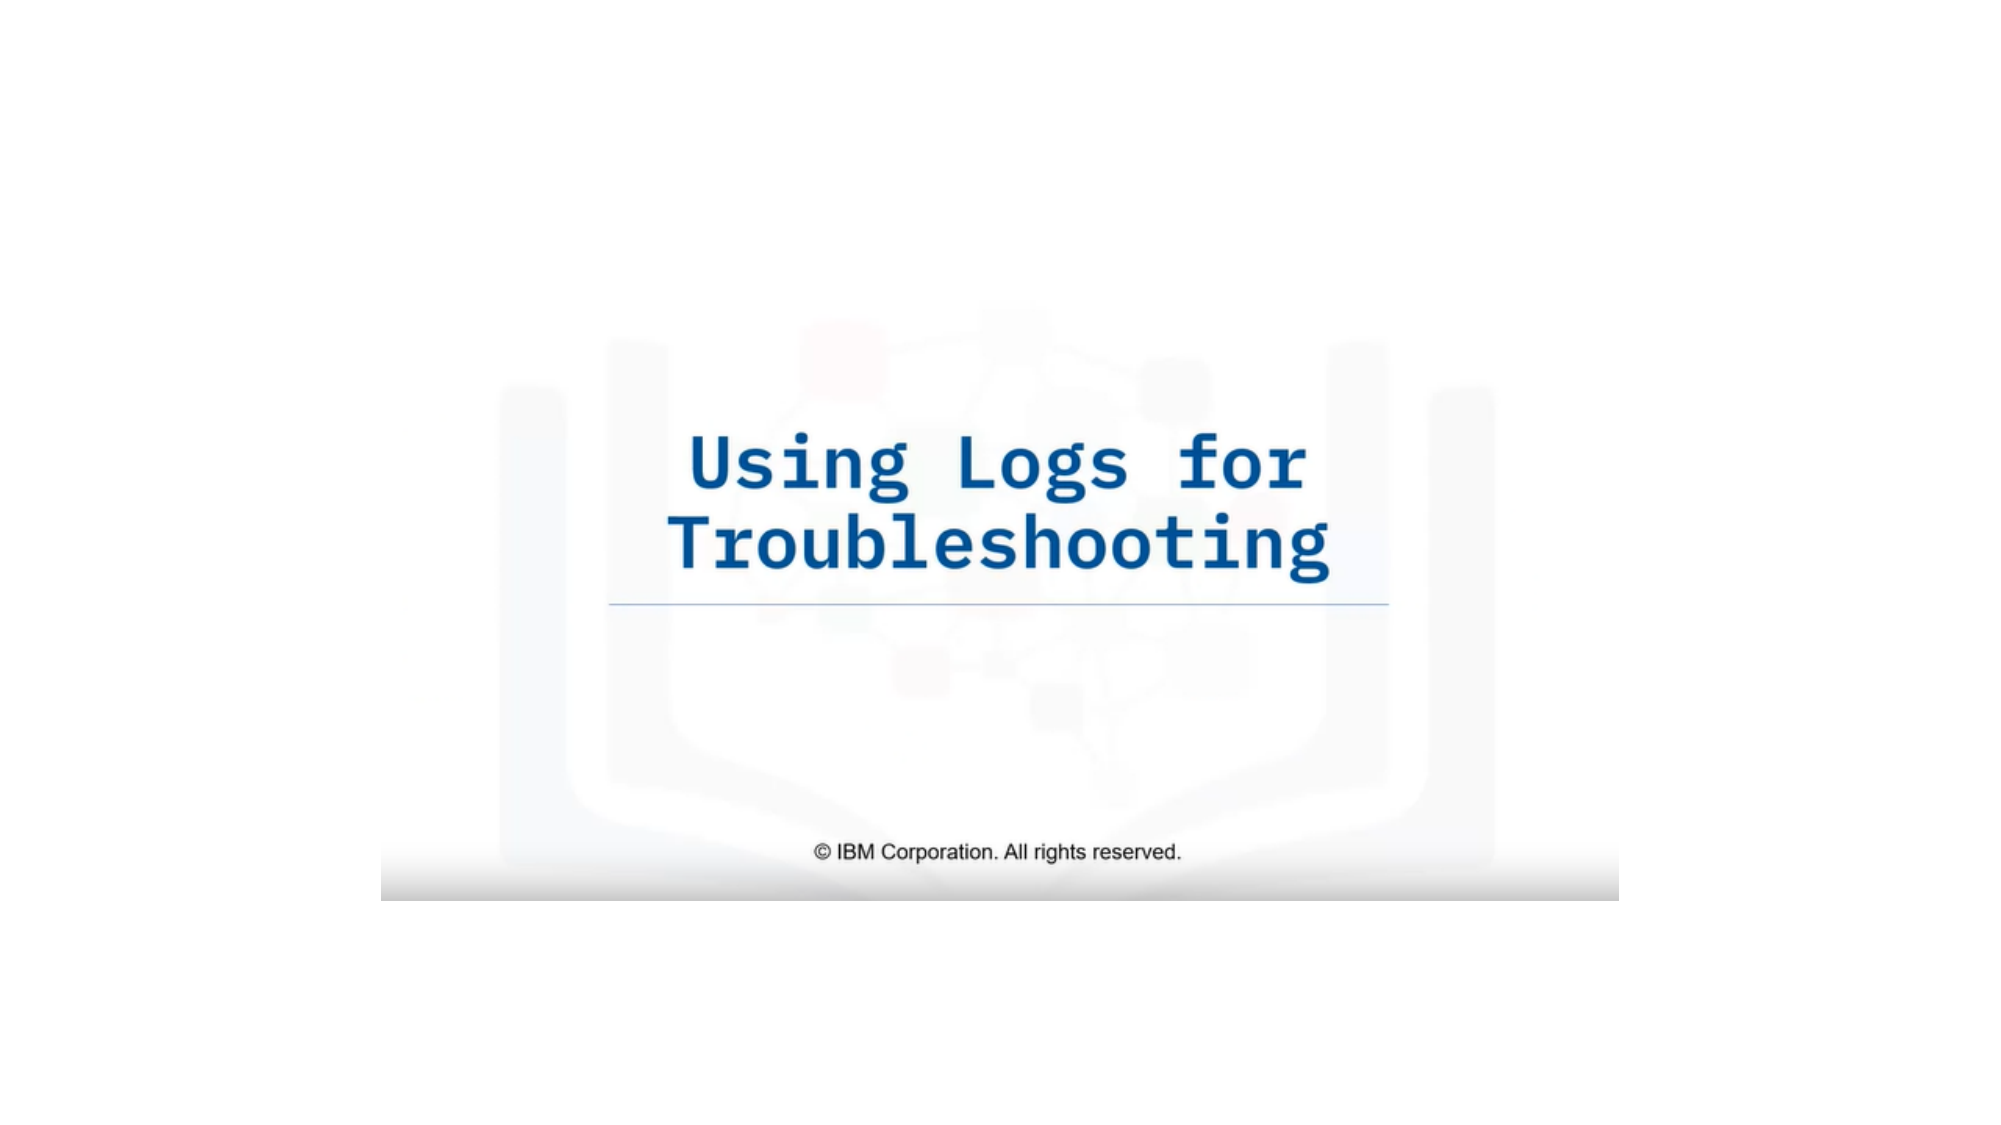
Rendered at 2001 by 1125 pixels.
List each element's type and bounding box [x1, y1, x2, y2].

picture [381, 224, 1619, 901]
